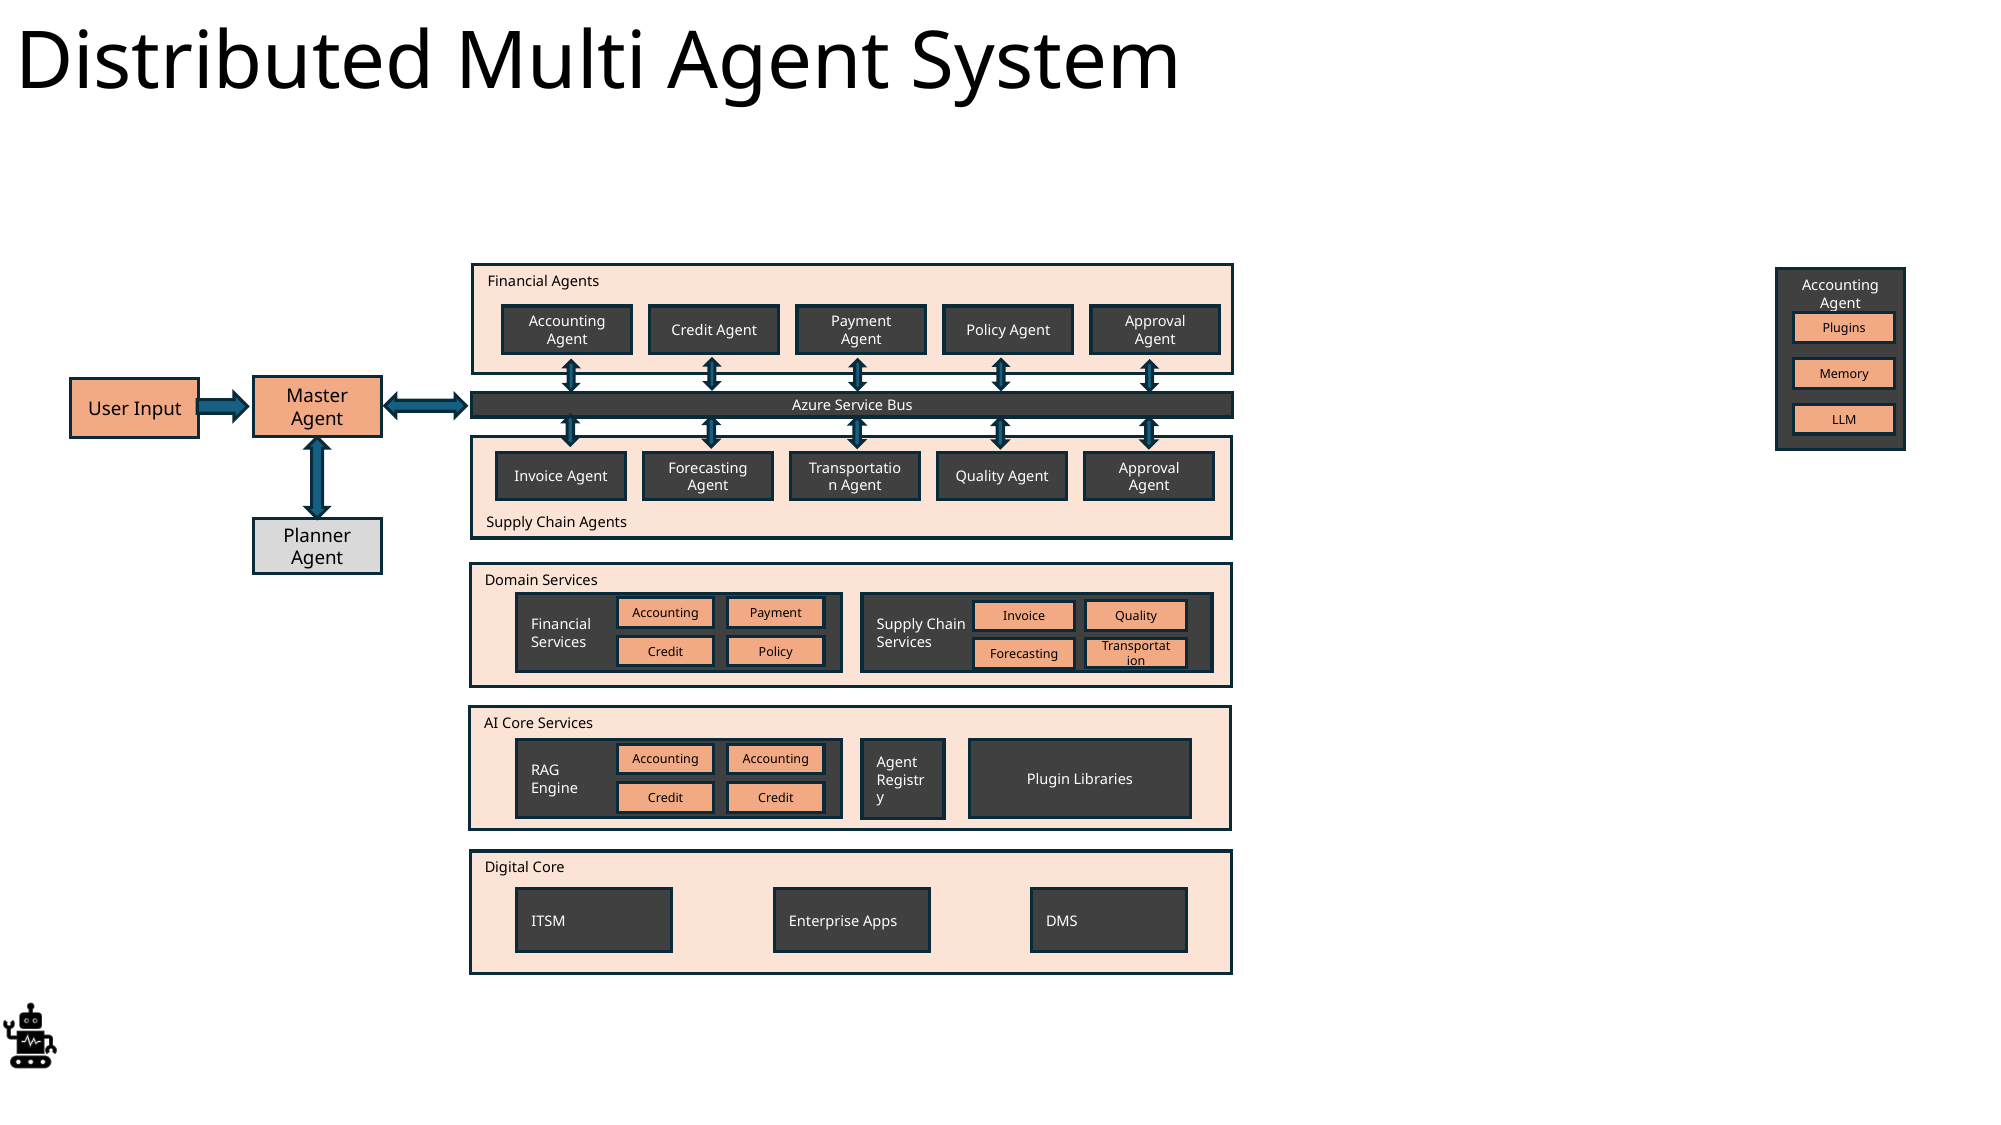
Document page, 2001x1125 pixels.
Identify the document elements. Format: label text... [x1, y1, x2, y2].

text_box Supply Chain Agents [470, 435, 1233, 540]
text_box Policy Agent [942, 304, 1074, 355]
text_box Accounting Agent [501, 304, 633, 355]
text_box Master Agent [252, 375, 383, 438]
text_box Credit [616, 781, 715, 814]
text_box Approval Agent [1083, 451, 1215, 501]
text_box Invoice Agent [495, 451, 627, 501]
text_box RAG Engine [515, 738, 843, 819]
text_box [846, 415, 868, 450]
text_box Quality Agent [936, 451, 1068, 501]
text_box Plugin Libraries [968, 738, 1192, 819]
text_box Financial Services [515, 592, 843, 673]
text_box Agent Registry [860, 738, 946, 820]
text_box Enterprise Apps [773, 887, 931, 953]
text_box Digital Core [469, 849, 1233, 975]
text_box Credit [726, 781, 826, 814]
text_box LLM [1792, 403, 1896, 436]
text_box Payment [726, 596, 826, 629]
text_box Memory [1792, 357, 1896, 390]
text_box Financial Agents [471, 263, 1234, 375]
text_box ITSM [515, 887, 673, 953]
text_box [382, 391, 469, 421]
text_box [560, 413, 581, 448]
text_box User Input [69, 377, 200, 439]
text_box [0, 997, 72, 1076]
text_box Planner Agent [252, 517, 383, 575]
text_box Plugins [1792, 311, 1896, 344]
text_box [302, 434, 332, 521]
text_box [1138, 415, 1160, 450]
text_box Supply Chain Services [860, 592, 1214, 673]
text_box [847, 357, 868, 392]
text_box AI Core Services [468, 705, 1232, 831]
text_box Domain Services [469, 562, 1233, 688]
text_box Forecasting Agent [642, 451, 774, 501]
text_box Payment Agent [795, 304, 927, 355]
text_box Credit [616, 635, 715, 667]
text_box [990, 415, 1011, 450]
text_box Transportation Agent [789, 451, 921, 501]
text_box Invoice [972, 600, 1076, 632]
text_box Approval Agent [1089, 304, 1221, 355]
text_box Policy [726, 635, 826, 667]
text_box Azure Service Bus [470, 391, 1234, 419]
text_box Credit Agent [648, 304, 780, 355]
text_box [702, 356, 722, 391]
text_box [1139, 358, 1160, 393]
text_box Transportation [1084, 637, 1188, 669]
text_box DMS [1030, 887, 1188, 953]
text_box Accounting Agent [1775, 267, 1906, 451]
text_box Quality [1084, 599, 1188, 632]
text_box Accounting [616, 743, 715, 775]
text_box [991, 357, 1011, 392]
text_box Accounting [616, 596, 715, 629]
text_box [195, 389, 250, 424]
title Distributed Multi Agent System [0, 1, 2000, 113]
text_box [701, 414, 722, 449]
text_box Forecasting [972, 637, 1076, 670]
text_box [561, 358, 581, 393]
text_box Accounting [726, 743, 826, 775]
